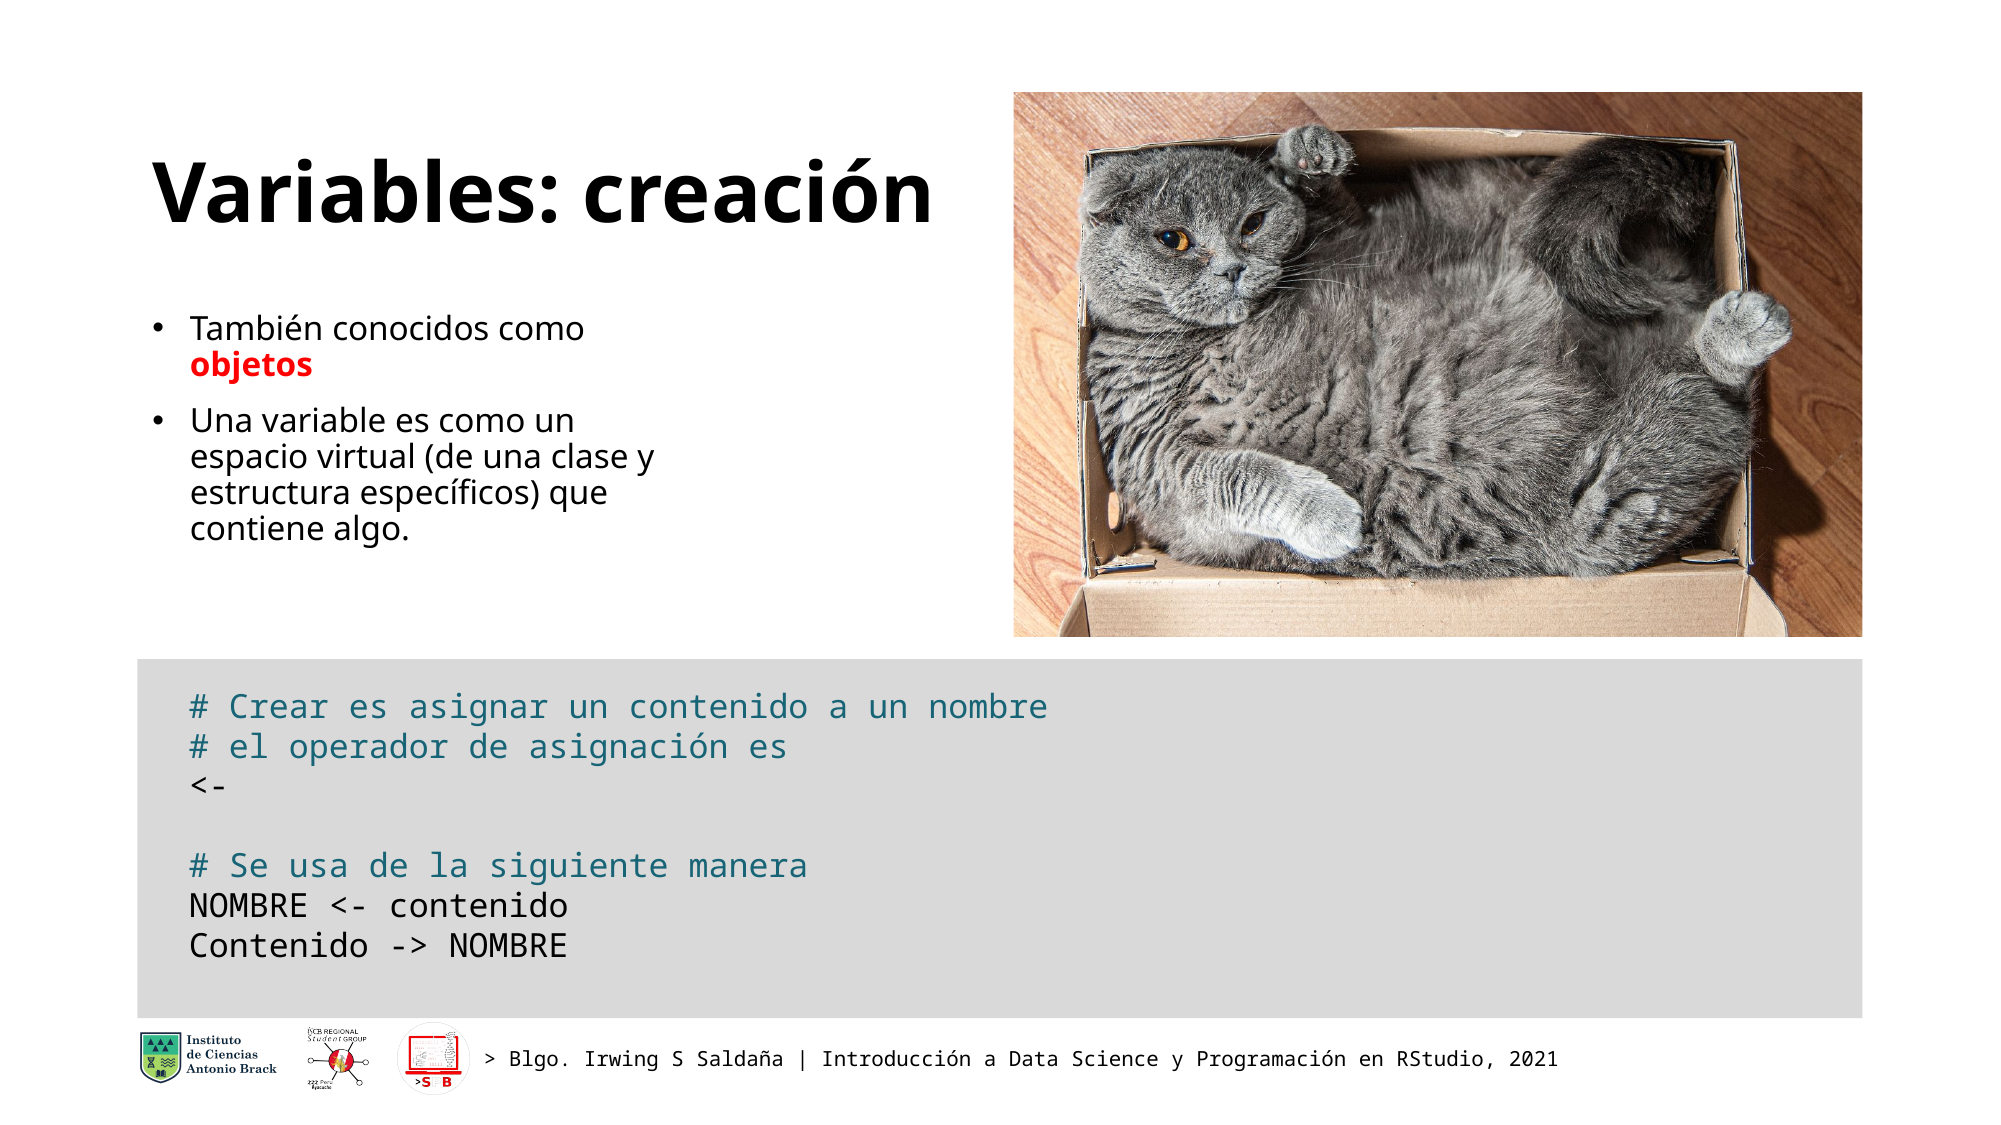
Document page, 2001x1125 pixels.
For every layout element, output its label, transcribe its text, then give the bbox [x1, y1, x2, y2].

list También conocidos como objetos Una variable es como un espacio virtual (de una clase y estructura específicos) que contiene algo. [137, 304, 704, 1014]
text_box # Crear es asignar un contenido a un nombre # el operador de asignación es <- # Se usa de la siguiente manera NOMBRE <- contenido Contenido -> NOMBRE [174, 677, 1717, 1052]
picture [306, 1052, 370, 1091]
text_box [704, 658, 1863, 1019]
picture [1013, 91, 1863, 661]
picture [397, 1052, 470, 1095]
title Variables: creación [137, 86, 1863, 305]
picture [137, 1029, 279, 1088]
text_box [136, 658, 174, 1019]
